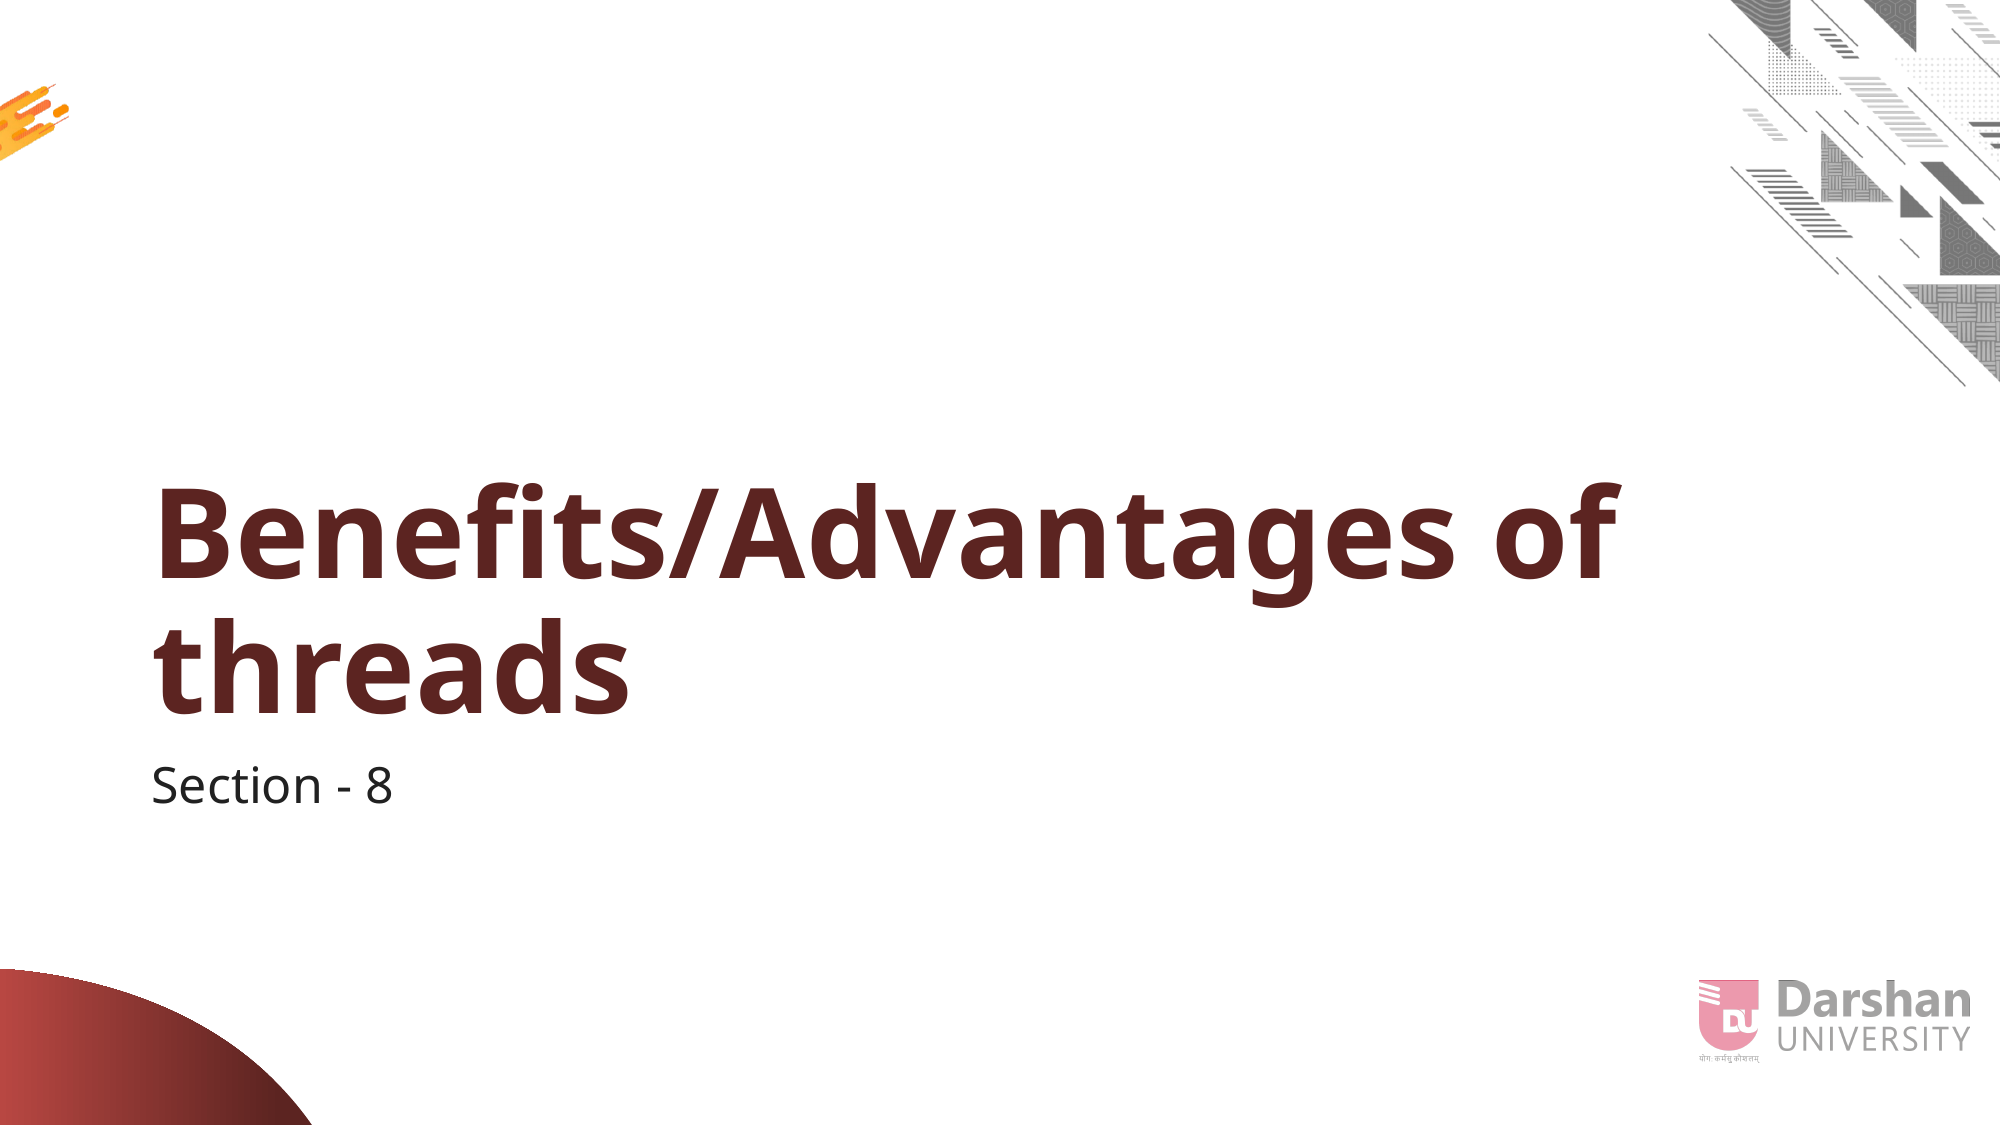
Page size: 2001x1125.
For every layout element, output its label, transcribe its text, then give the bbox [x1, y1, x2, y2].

title Benefits/Advantages of threads [136, 280, 1862, 749]
list Section - 8 [136, 752, 1862, 999]
table_header 16 [1699, 980, 1970, 1063]
picture [0, 65, 90, 193]
